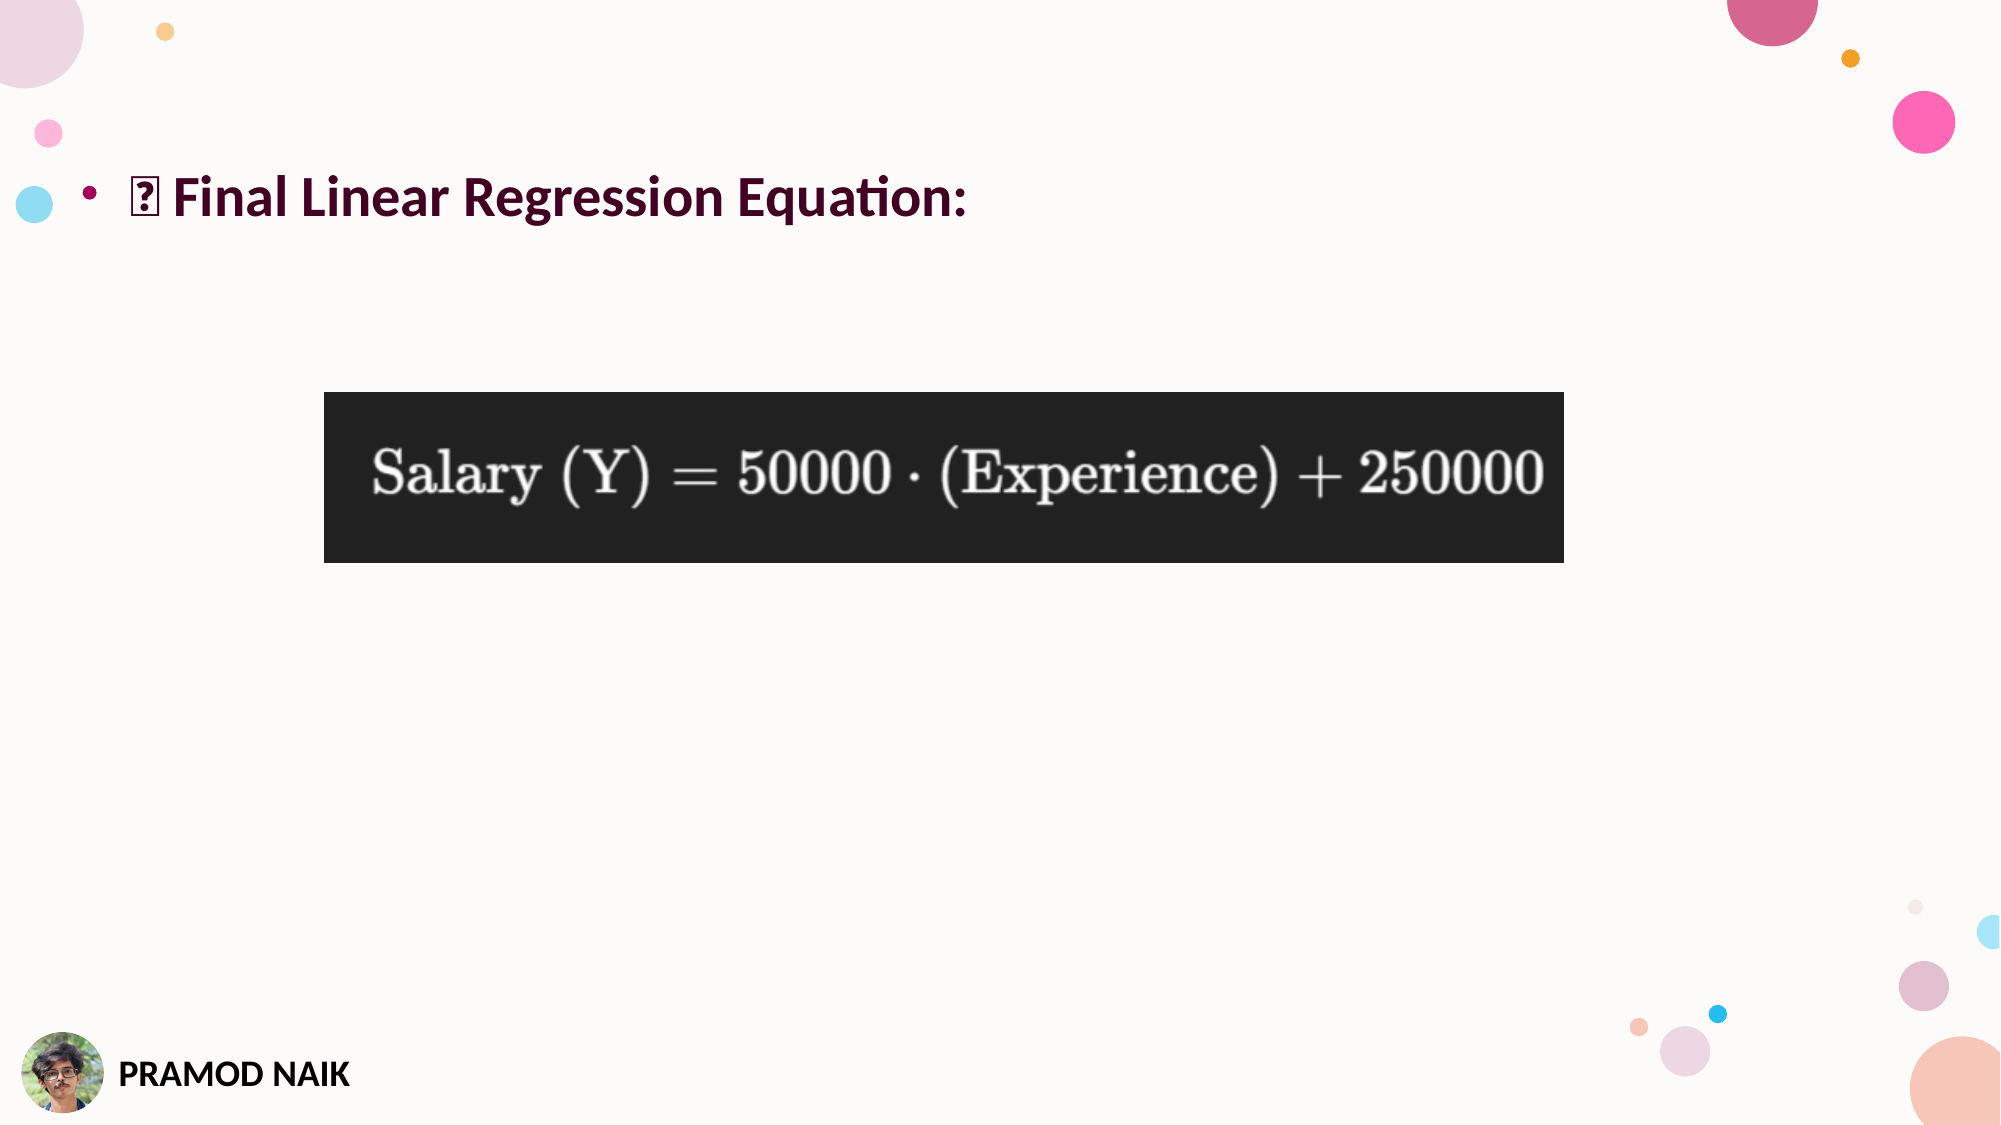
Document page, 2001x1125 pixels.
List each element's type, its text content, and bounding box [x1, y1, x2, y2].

picture [21, 1031, 104, 1114]
list ✅ Final Linear Regression Equation: [115, 158, 1904, 968]
picture [324, 392, 1564, 563]
